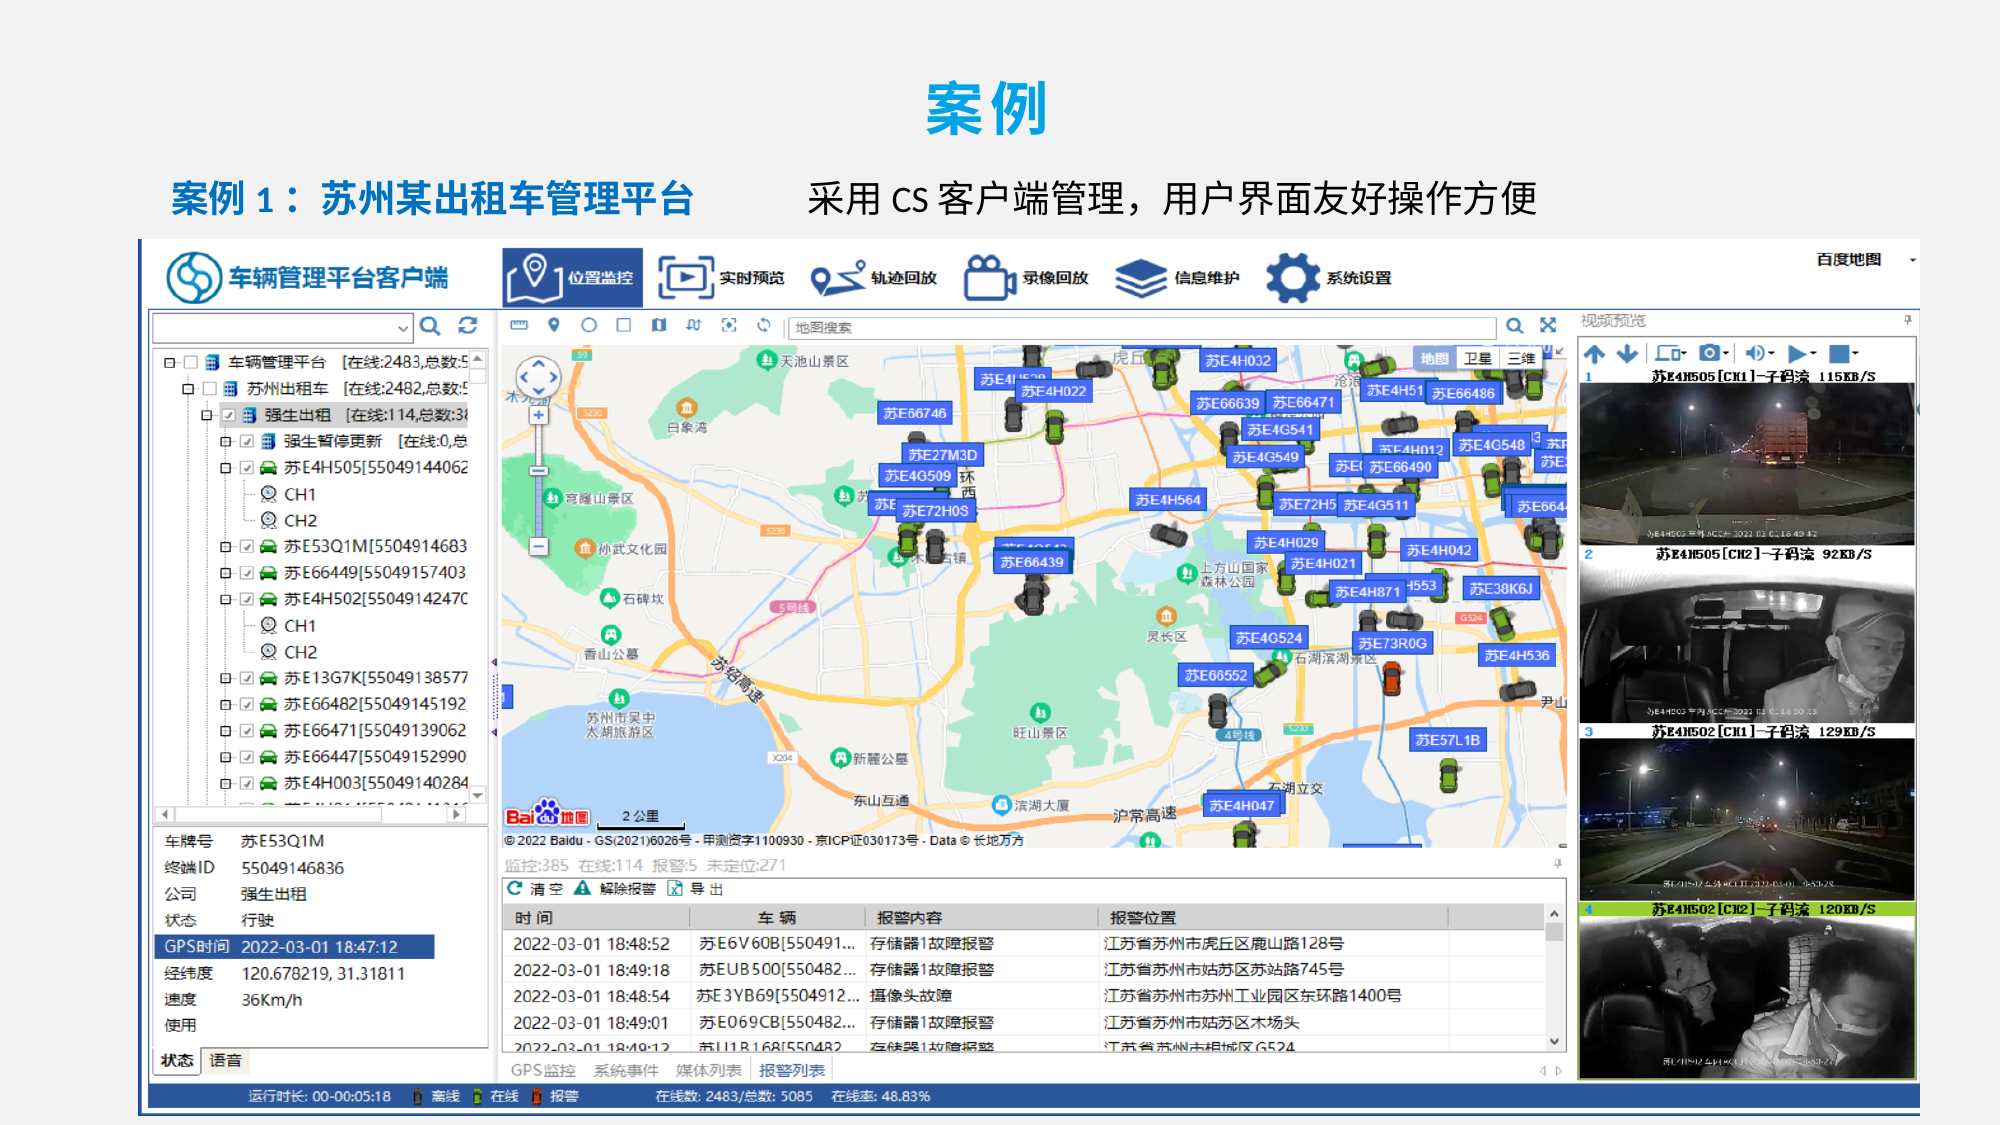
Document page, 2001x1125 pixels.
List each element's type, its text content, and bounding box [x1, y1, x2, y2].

text_box 案例 [549, 43, 1425, 112]
picture [138, 239, 1920, 1116]
text_box 采用CS客户端管理，用户界面友好操作方便 [792, 167, 1582, 228]
text_box 案例1：苏州某出租车管理平台 [156, 167, 760, 228]
